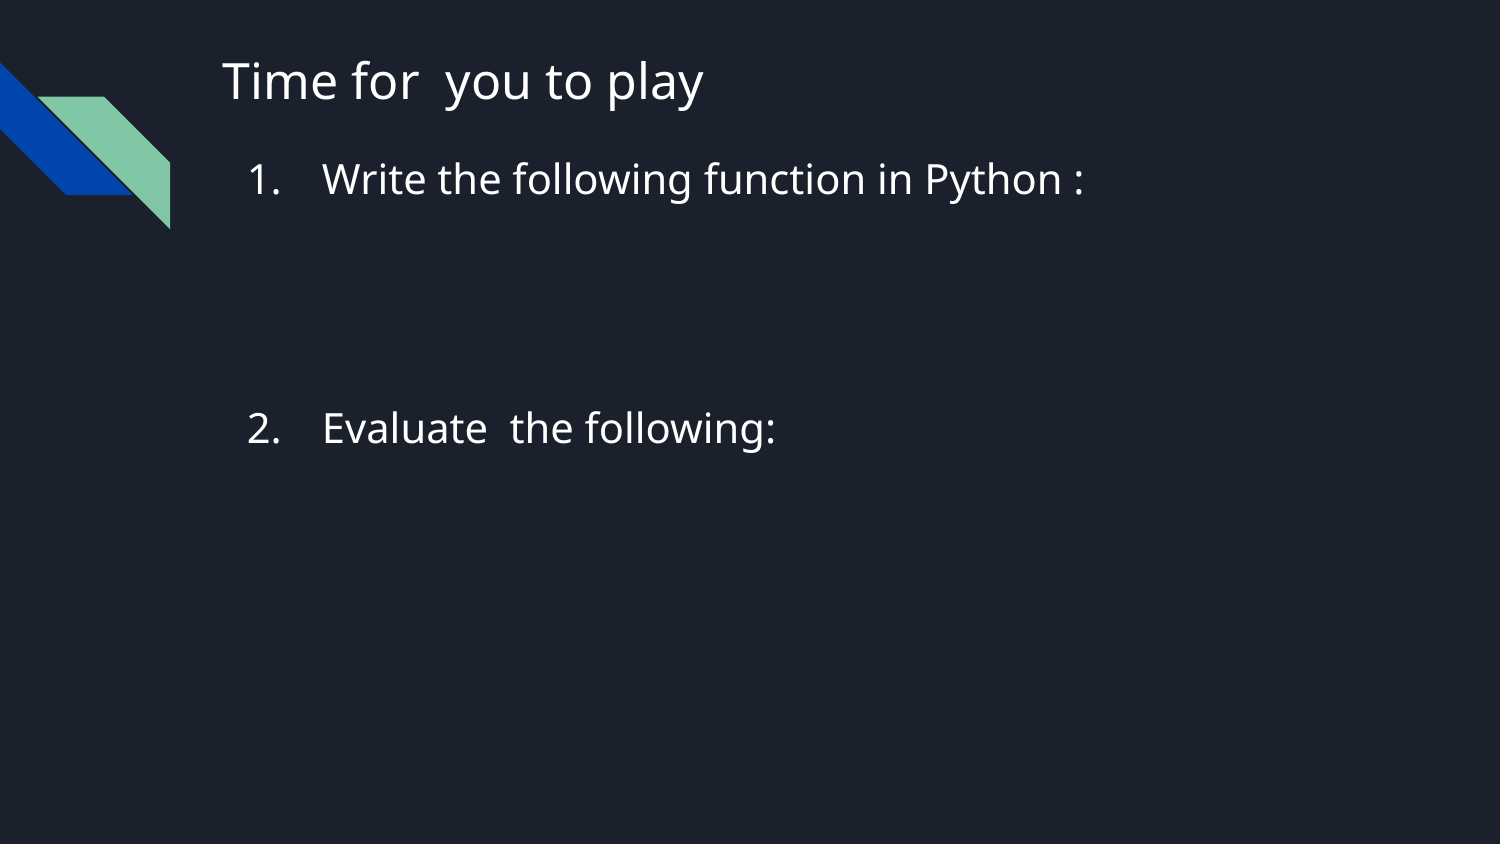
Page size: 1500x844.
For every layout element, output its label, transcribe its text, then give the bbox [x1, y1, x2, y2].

title Time for you to play [207, 34, 1363, 149]
